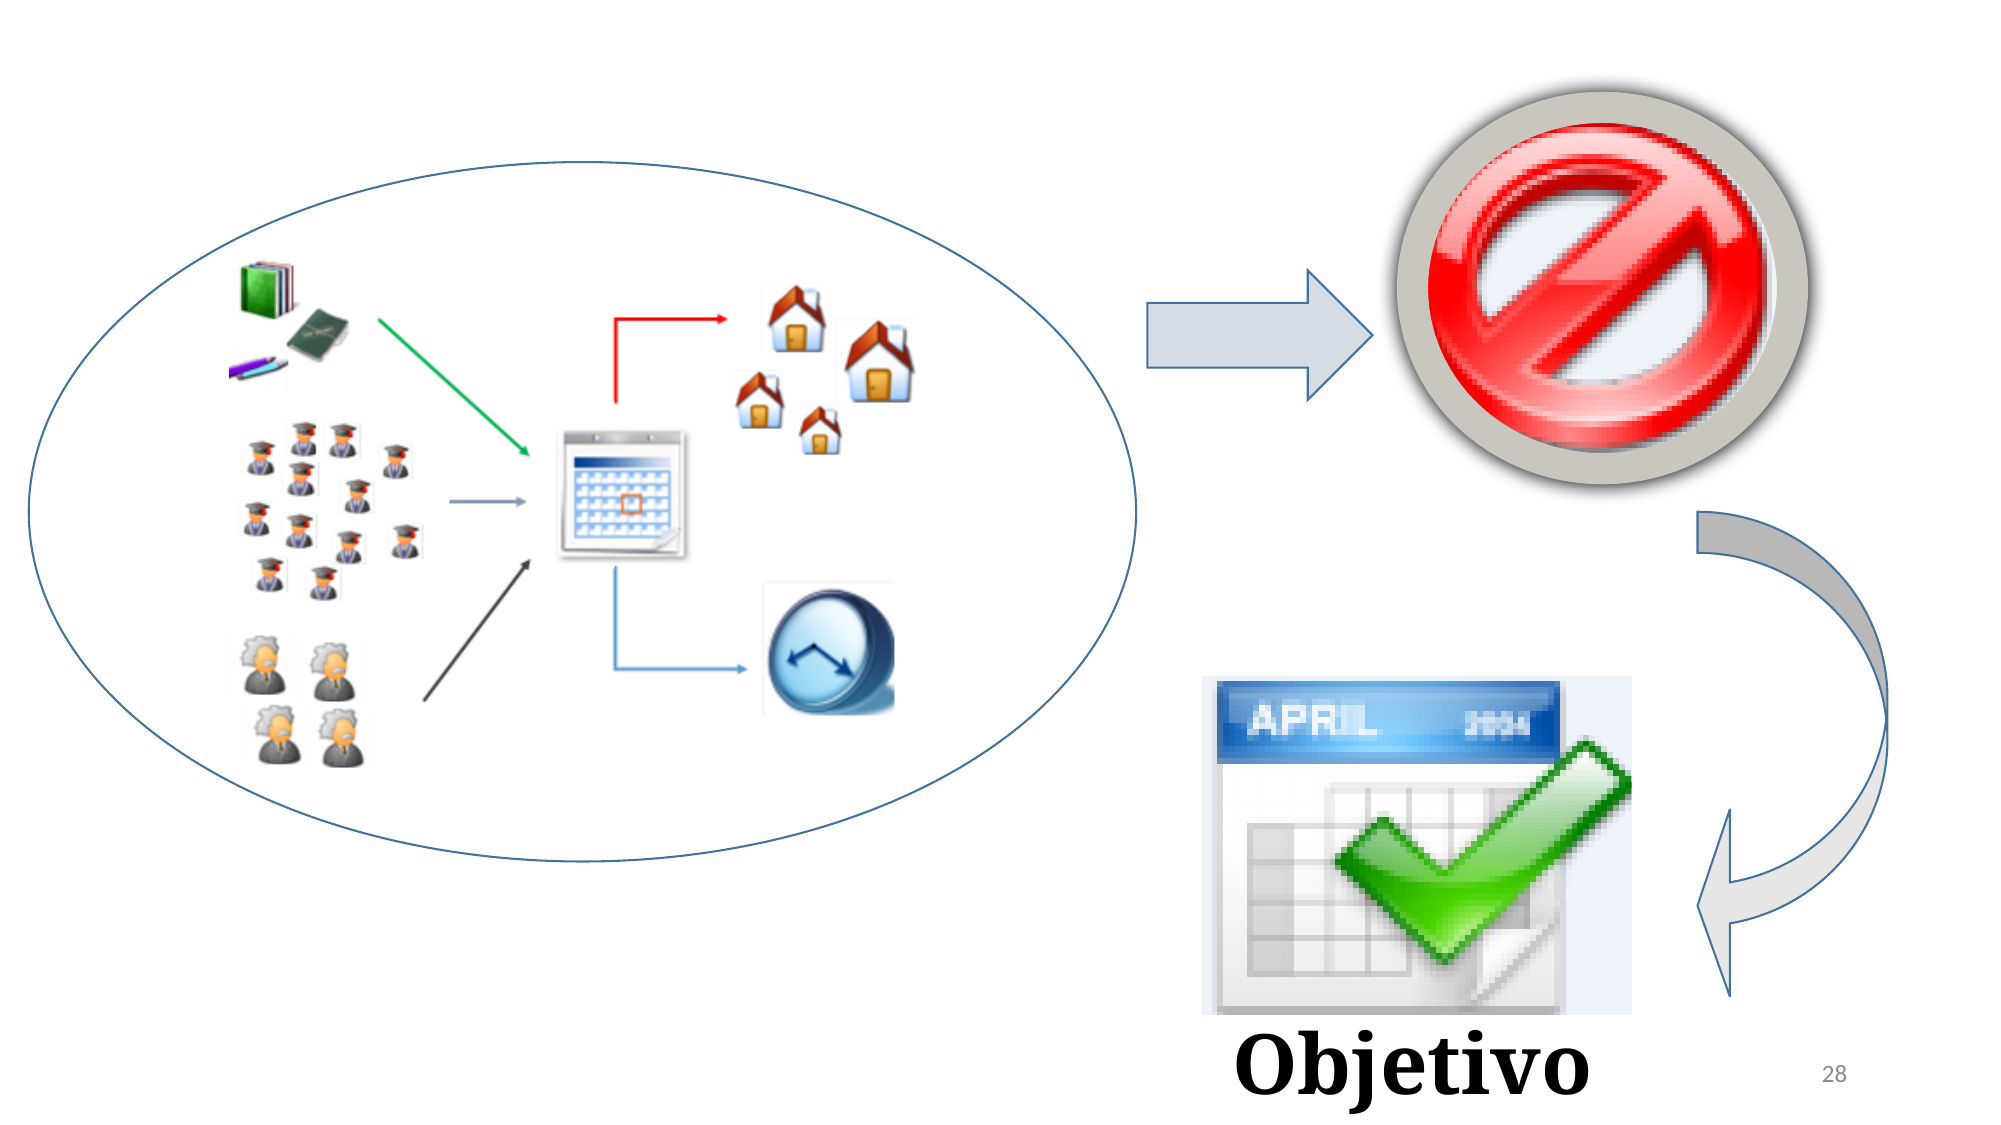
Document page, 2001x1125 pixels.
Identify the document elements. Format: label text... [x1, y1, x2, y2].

slide_number 28 [1608, 1042, 1863, 1103]
picture [1201, 676, 1632, 1015]
picture [1412, 107, 1793, 469]
text_box [27, 161, 1138, 863]
text_box [1696, 510, 1889, 998]
text_box [1146, 267, 1374, 403]
picture [228, 255, 938, 769]
text_box Objetivo [1217, 1015, 1608, 1119]
